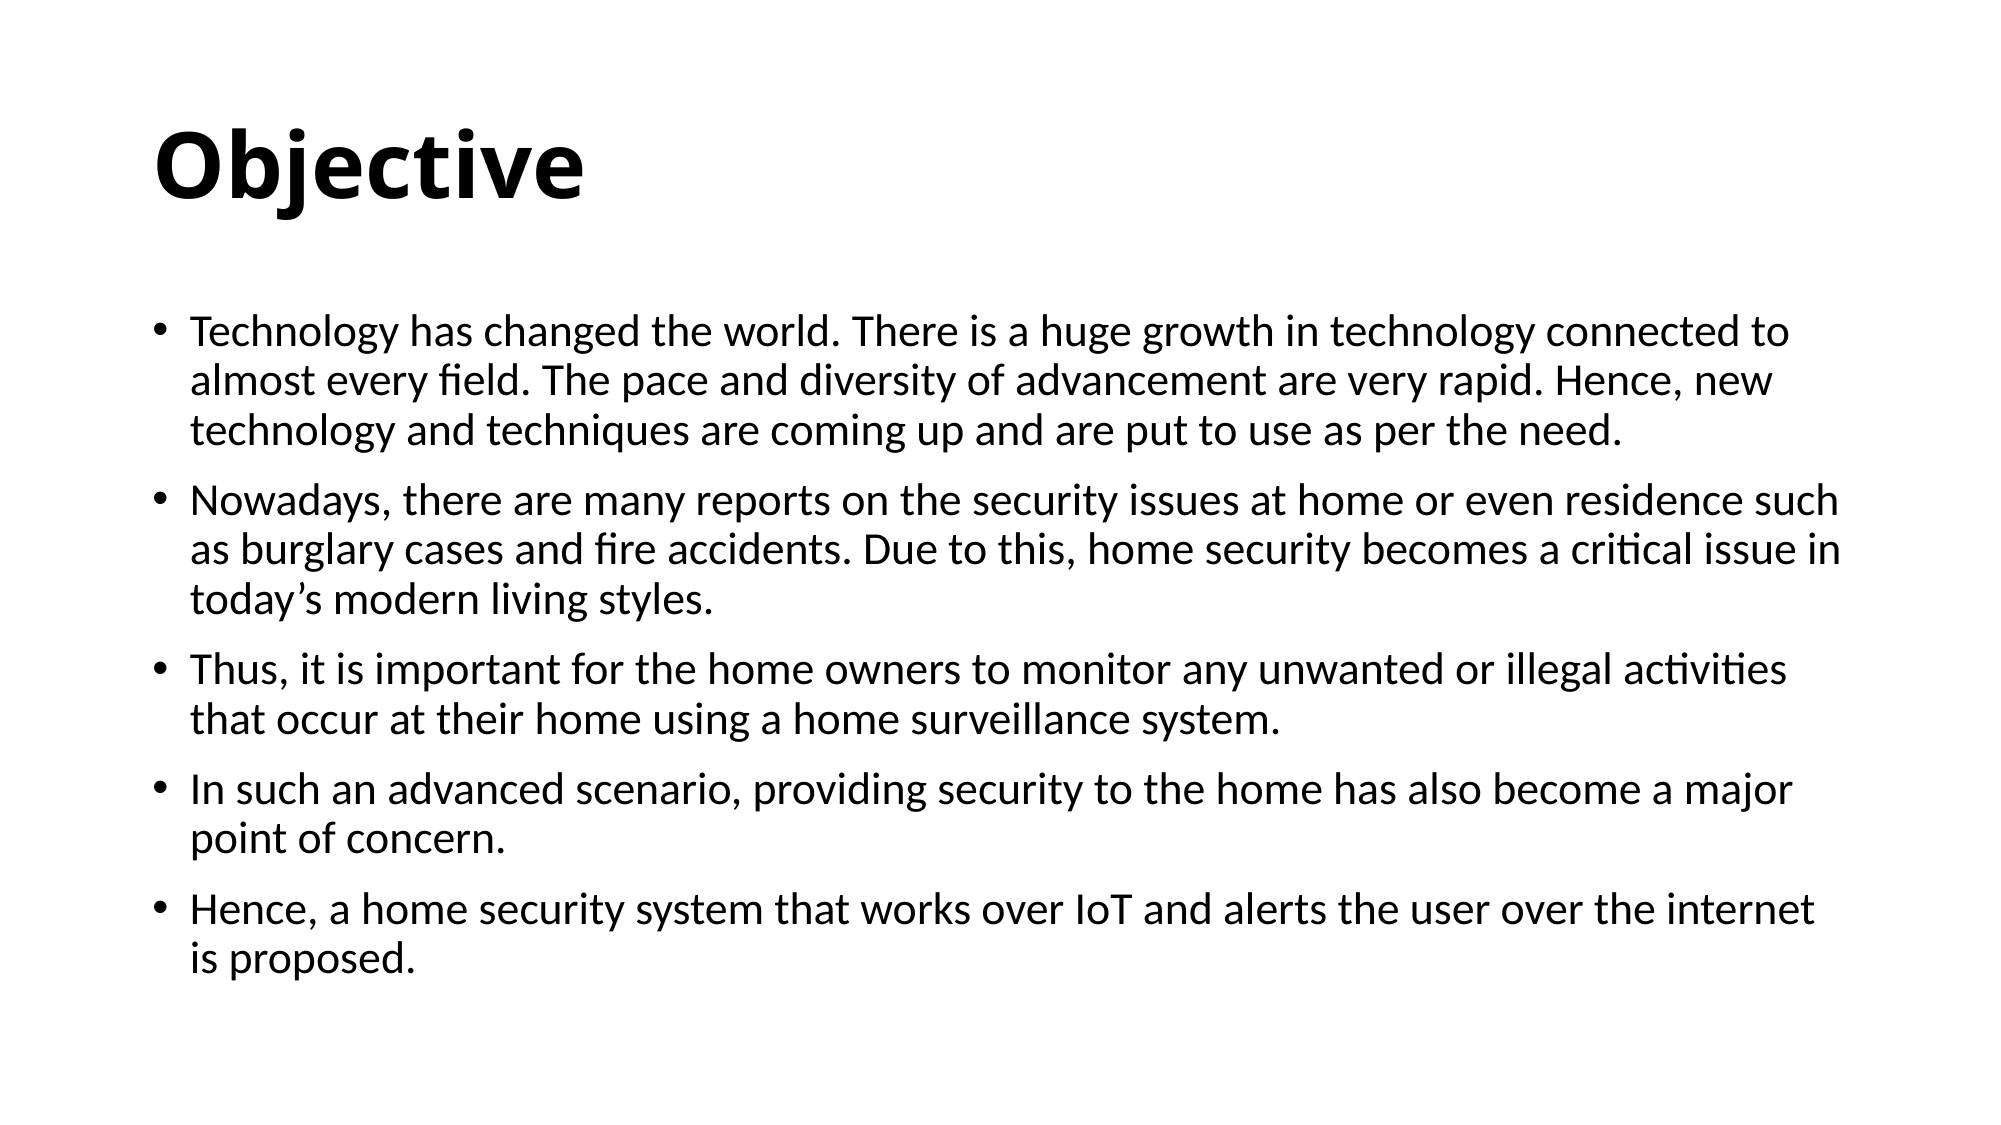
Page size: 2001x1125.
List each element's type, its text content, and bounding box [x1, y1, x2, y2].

title Objective [137, 59, 1863, 278]
list Technology has changed the world. There is a huge growth in technology connected to almost every field. The pace and diversity of advancement are very rapid. Hence, new technology and techniques are coming up and are put to use as per the need. Nowadays, there are many reports on the security issues at home or even residence such as burglary cases and fire accidents. Due to this, home security becomes a critical issue in today’s modern living styles. Thus, it is important for the home owners to monitor any unwanted or illegal activities that occur at their home using a home surveillance system. In such an advanced scenario, providing security to the home has also become a major point of concern. Hence, a home security system that works over IoT and alerts the user over the internet is proposed. [137, 299, 1863, 1014]
